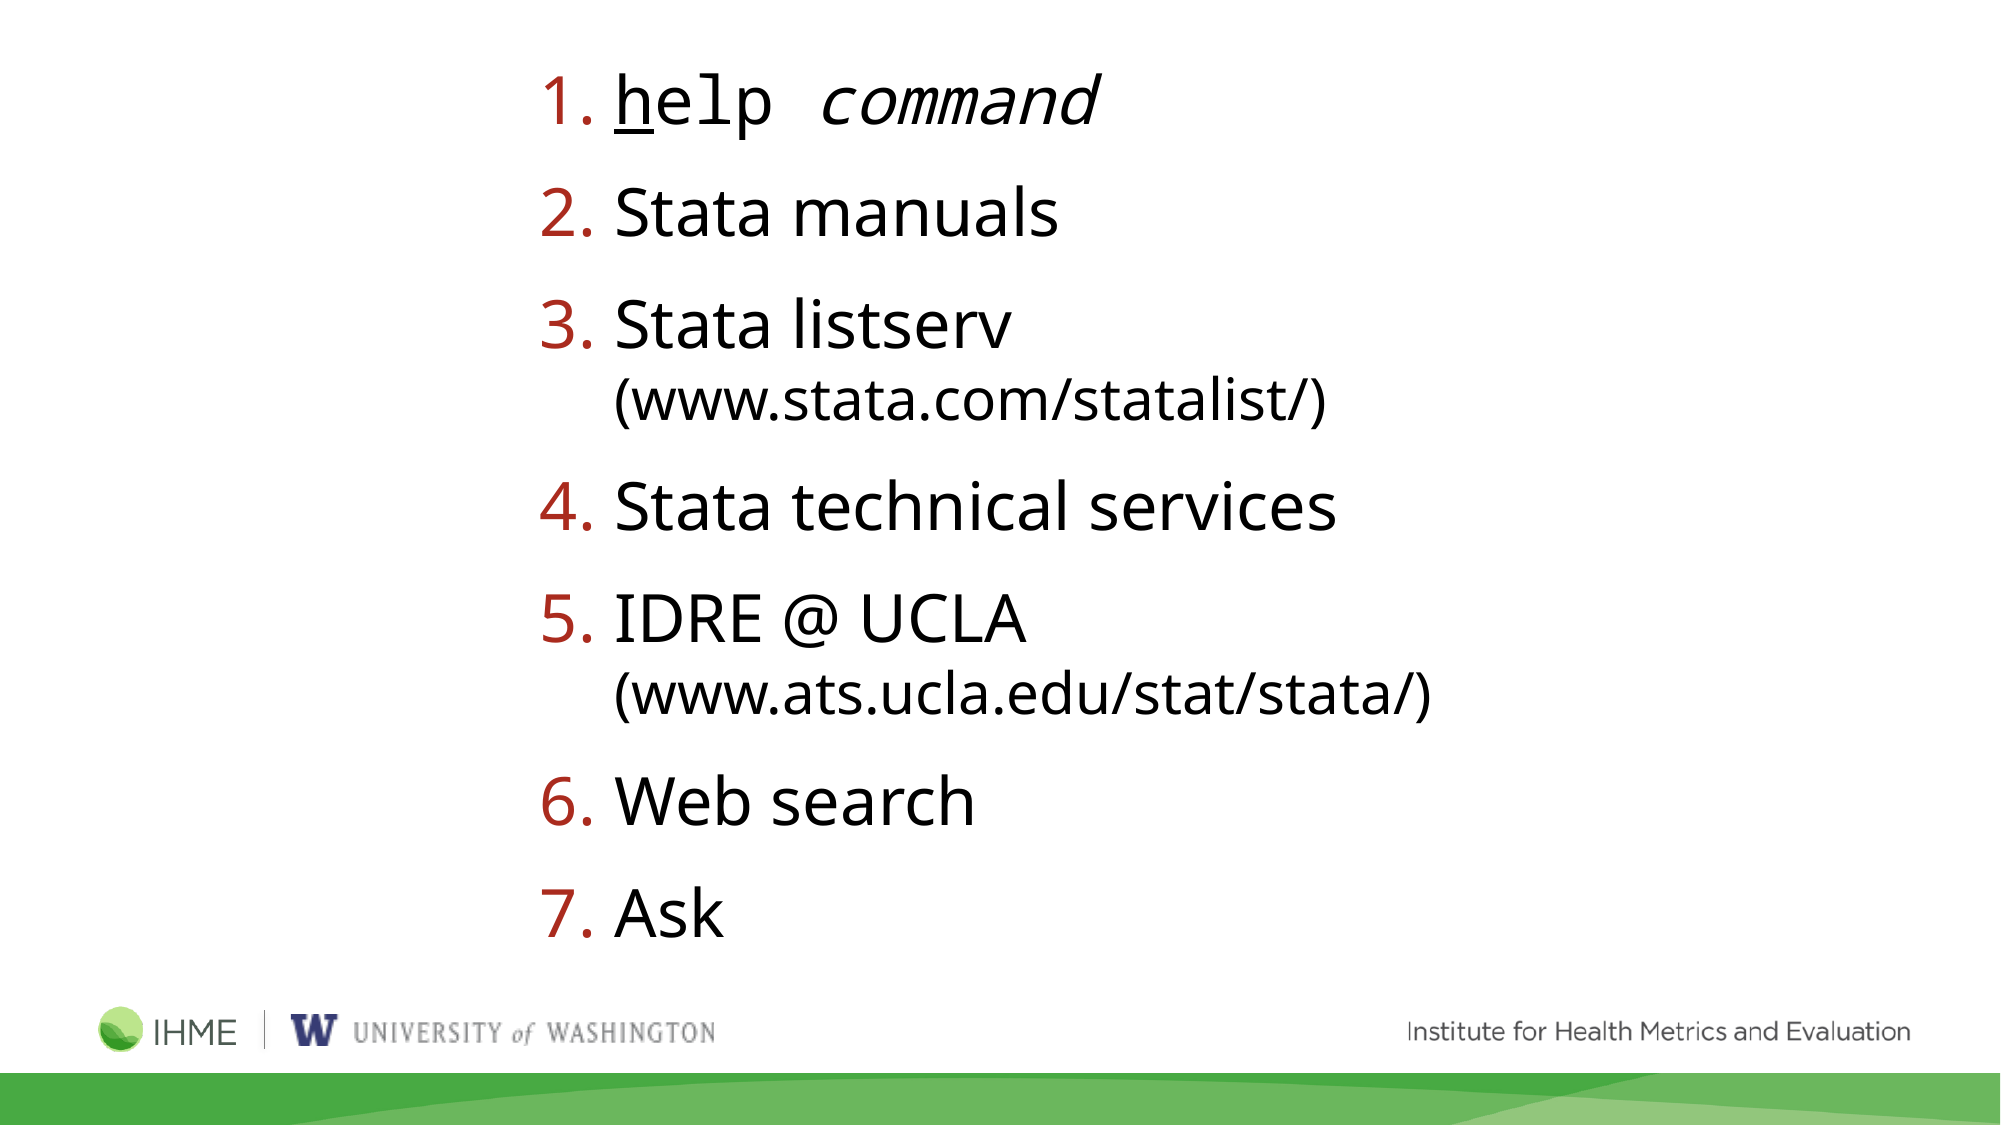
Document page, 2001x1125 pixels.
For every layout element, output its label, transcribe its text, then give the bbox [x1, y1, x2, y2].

text_box 1. help command 2. Stata manuals 3. Stata listserv (www.stata.com/statalist/) 4. Stata technical services 5. IDRE @ UCLA (www.ats.ucla.edu/stat/stata/) 6. Web search 7. Ask [525, 50, 1447, 958]
picture [98, 1006, 236, 1052]
picture [1399, 1013, 1916, 1046]
picture [0, 1073, 2001, 1125]
